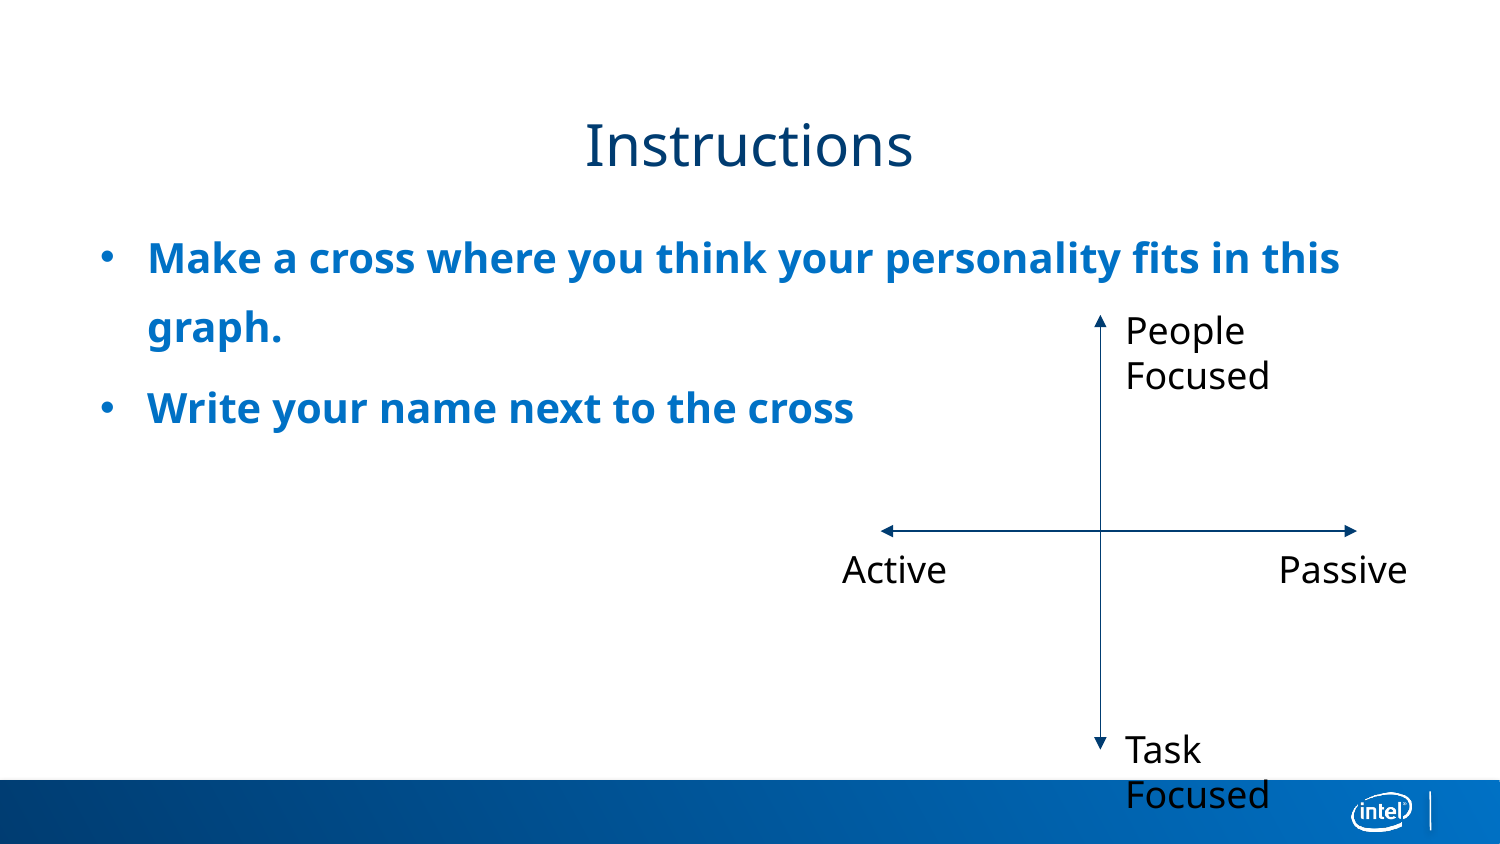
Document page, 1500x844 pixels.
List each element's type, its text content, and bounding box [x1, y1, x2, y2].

text_box People Focused [1109, 291, 1372, 354]
text_box Passive [1212, 531, 1475, 593]
list Make a cross where you think your personality fits in this graph. Write your name next to the cross [74, 197, 1425, 760]
text_box Task Focused [1109, 710, 1372, 773]
picture [1351, 792, 1412, 832]
title Instructions [74, 50, 1425, 194]
text_box Active [763, 531, 1026, 593]
